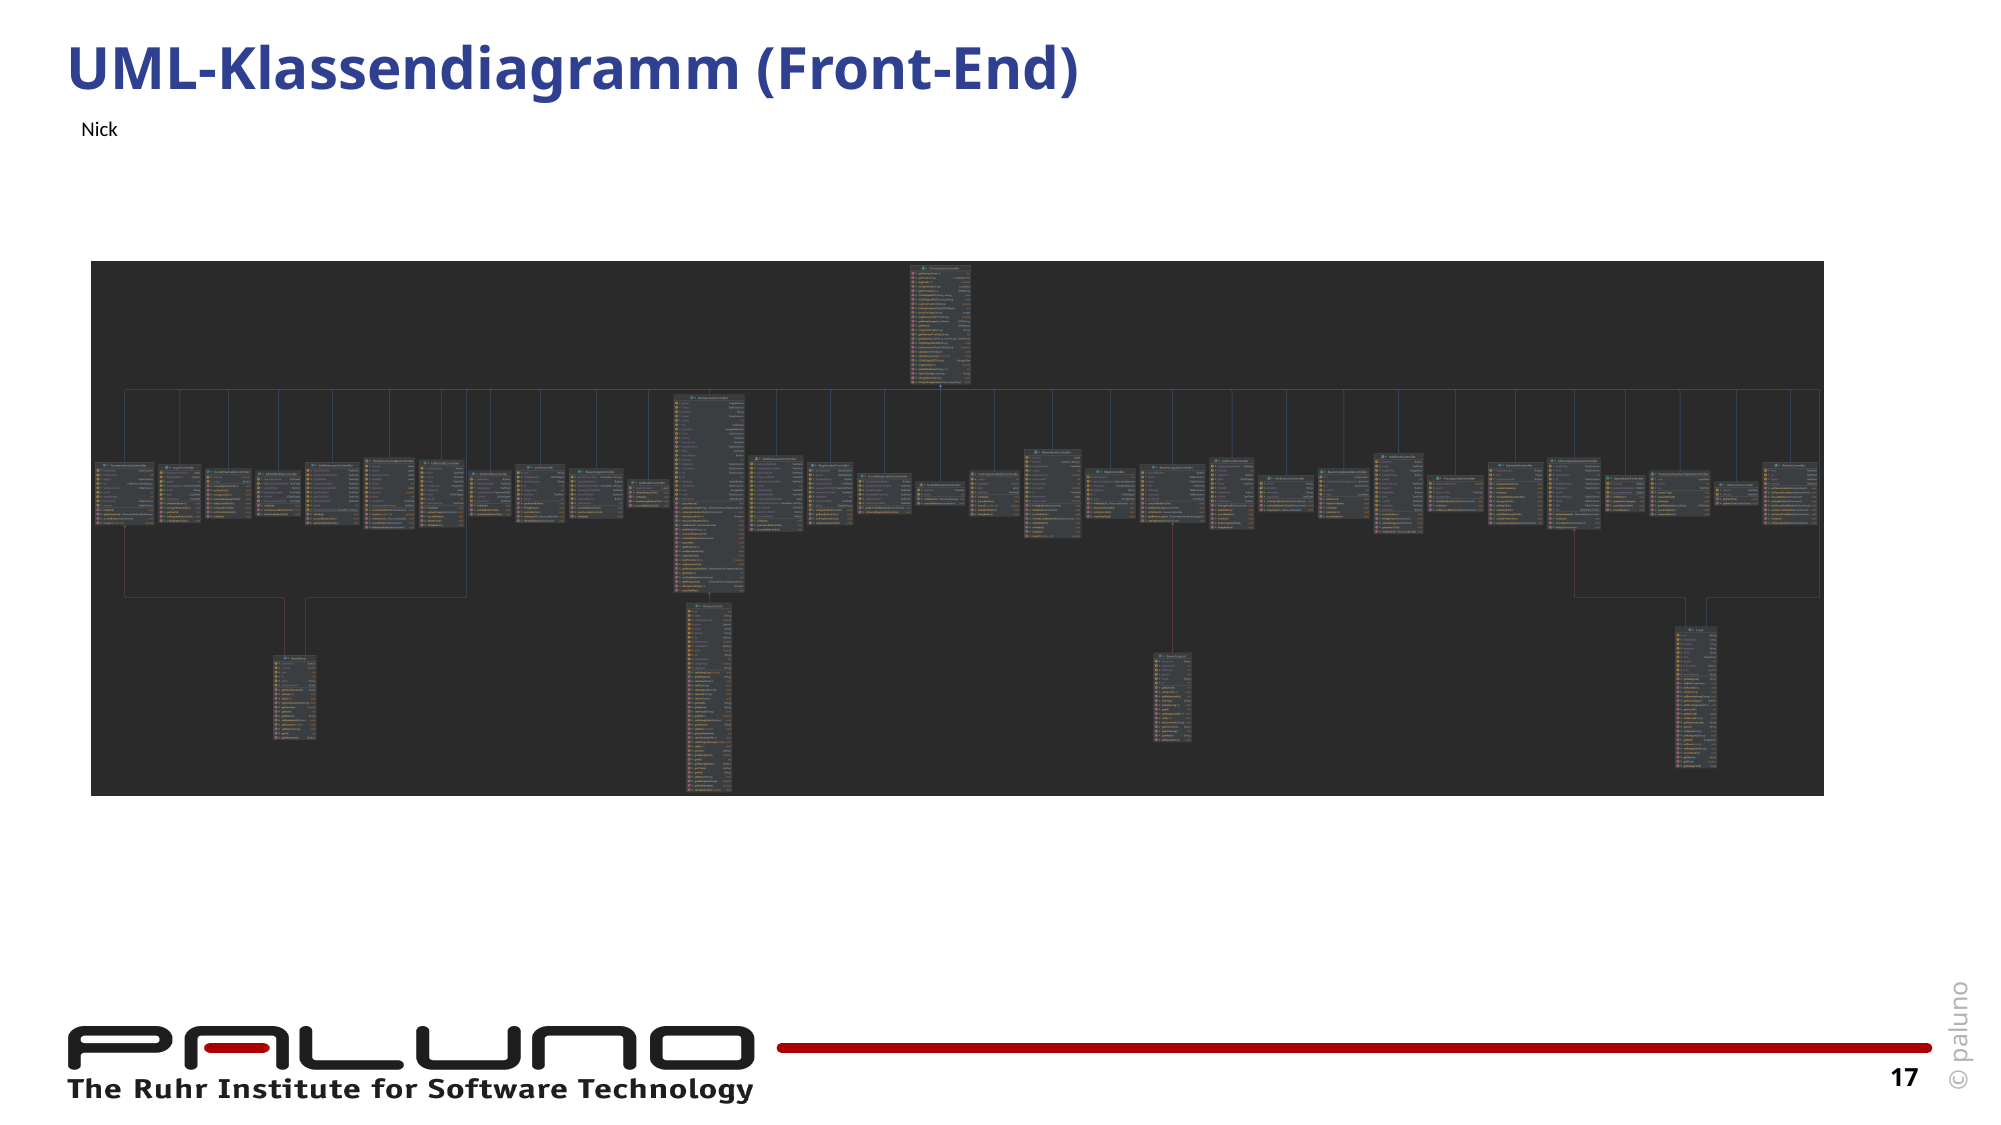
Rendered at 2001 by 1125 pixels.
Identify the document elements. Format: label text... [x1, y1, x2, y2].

picture [91, 261, 1824, 796]
slide_number 17 [1764, 1054, 1934, 1098]
text_box Nick [66, 106, 451, 148]
title UML-Klassendiagramm (Front-End) [66, 39, 1933, 230]
picture [66, 1025, 755, 1105]
